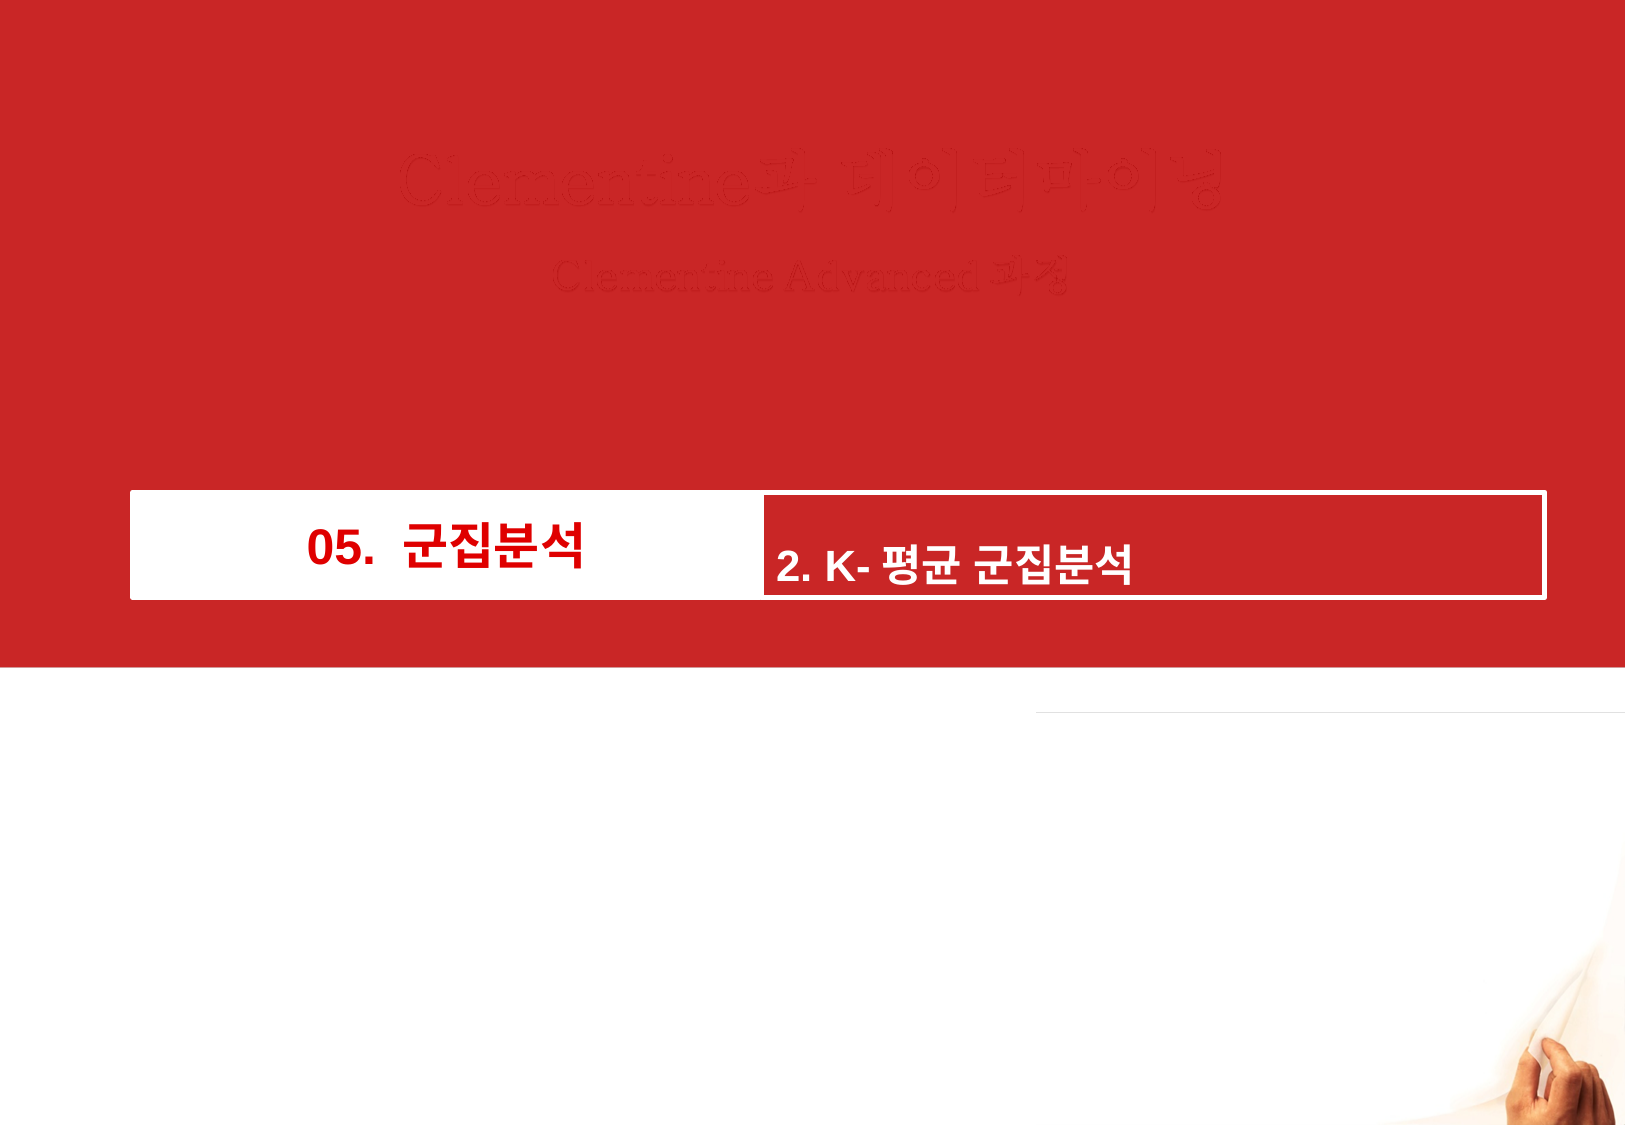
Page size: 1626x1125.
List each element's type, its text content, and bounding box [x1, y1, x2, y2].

text_box 05. 군집분석 [132, 492, 760, 598]
picture [0, 0, 1626, 1125]
text_box 2. K-평균 군집분석 [761, 492, 1545, 598]
